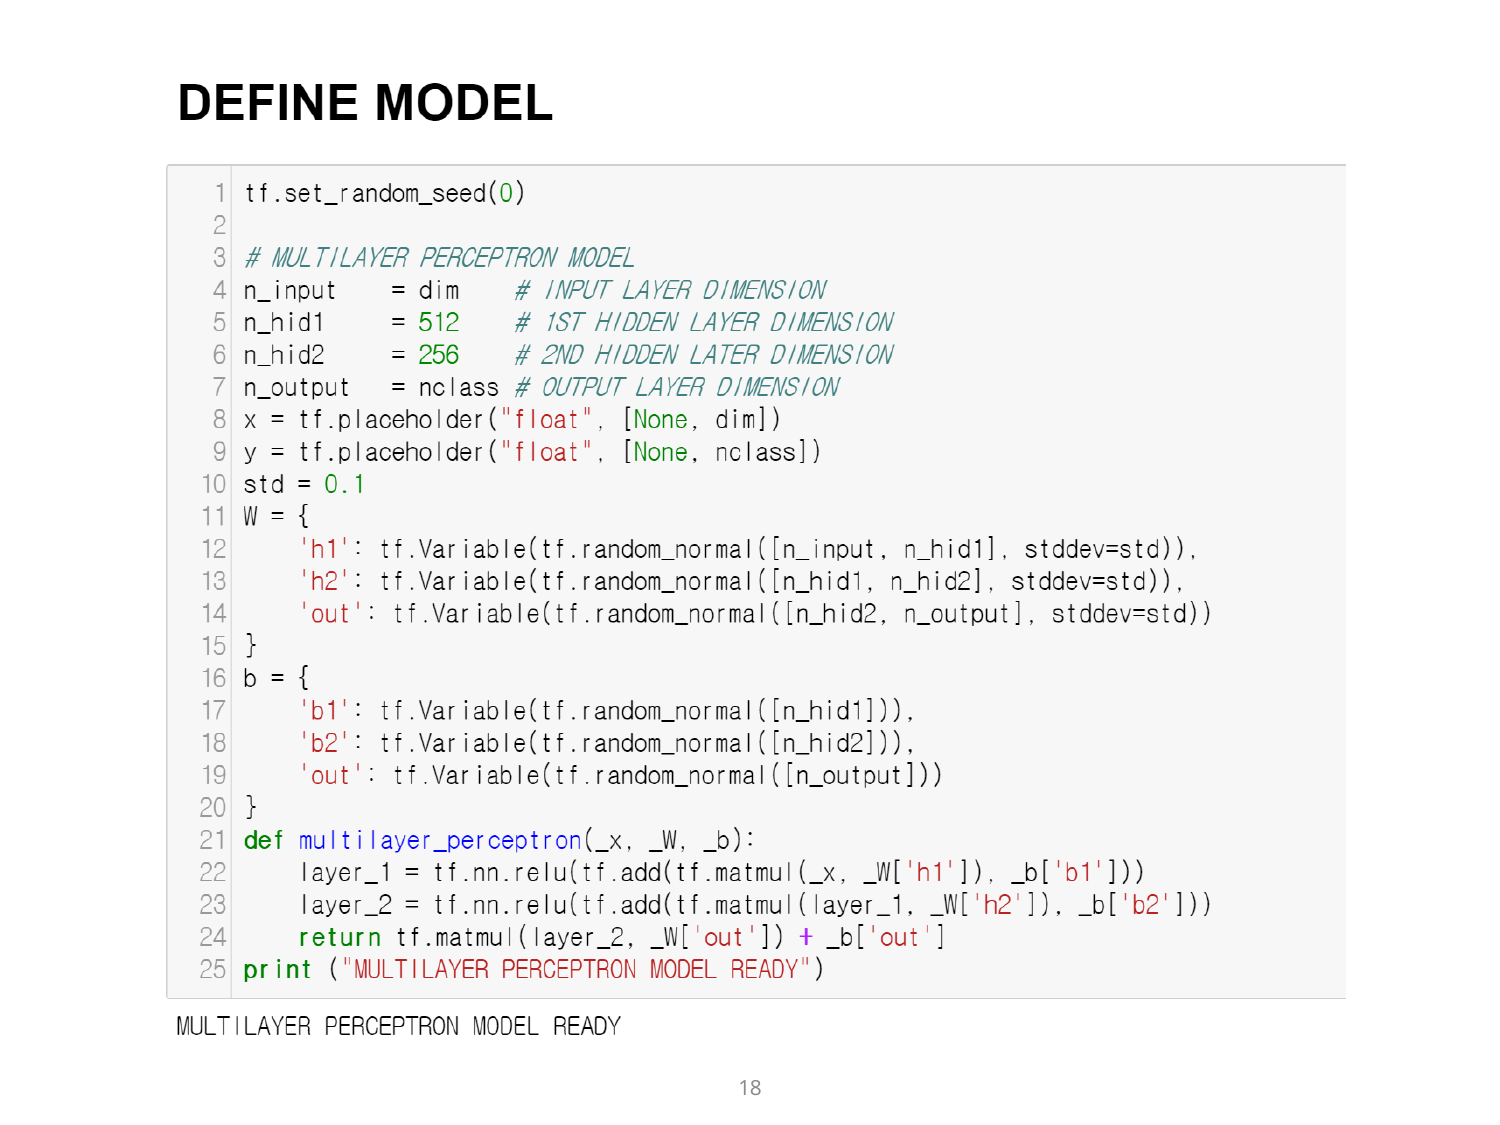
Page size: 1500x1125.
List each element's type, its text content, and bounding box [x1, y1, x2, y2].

slide_number 18 [575, 1058, 925, 1119]
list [154, 66, 1346, 1048]
